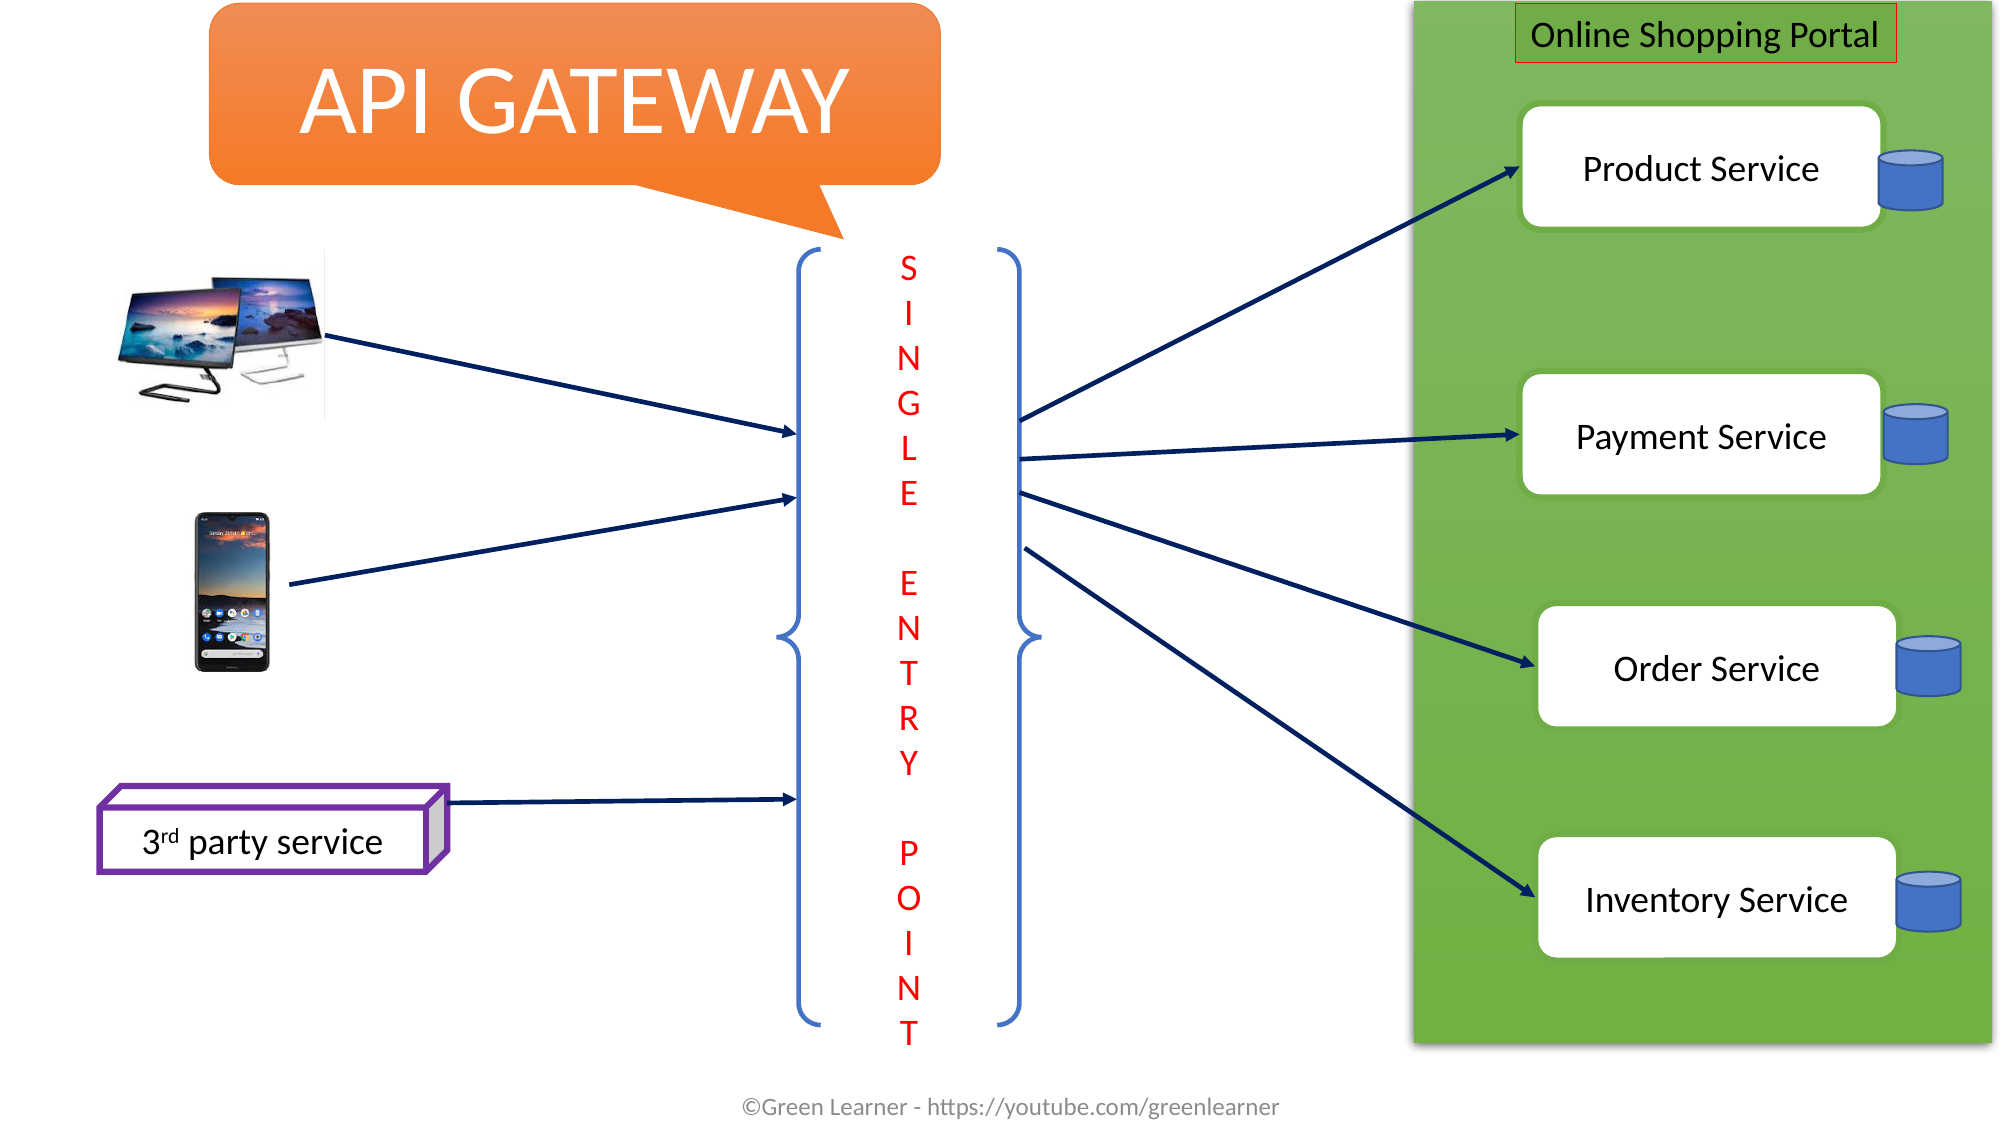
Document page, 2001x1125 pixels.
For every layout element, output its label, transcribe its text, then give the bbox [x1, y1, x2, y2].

text_box Inventory Service [1534, 833, 1901, 962]
text_box [1877, 149, 1944, 212]
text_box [447, 799, 797, 803]
text_box Payment Service [1518, 369, 1885, 499]
text_box [1882, 403, 1949, 466]
text_box [104, 787, 443, 806]
text_box Order Service [1536, 601, 1901, 731]
text_box [1414, 1, 1993, 1043]
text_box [1019, 492, 1536, 667]
text_box 3rd party service [98, 784, 449, 873]
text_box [1019, 166, 1520, 421]
text_box [1895, 870, 1962, 933]
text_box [1019, 434, 1520, 460]
text_box S I N G L E E N T R Y P O I N T [776, 248, 1020, 1026]
picture [190, 506, 274, 678]
footer ©Green Learner - https://youtube.com/greenlearner [673, 1075, 1349, 1125]
text_box Product Service [1518, 102, 1885, 231]
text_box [289, 497, 797, 585]
text_box API GATEWAY [208, 2, 941, 240]
picture [117, 249, 325, 421]
text_box Online Shopping Portal [1515, 3, 1897, 63]
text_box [324, 335, 797, 435]
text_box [1024, 547, 1536, 898]
text_box [1895, 635, 1962, 698]
